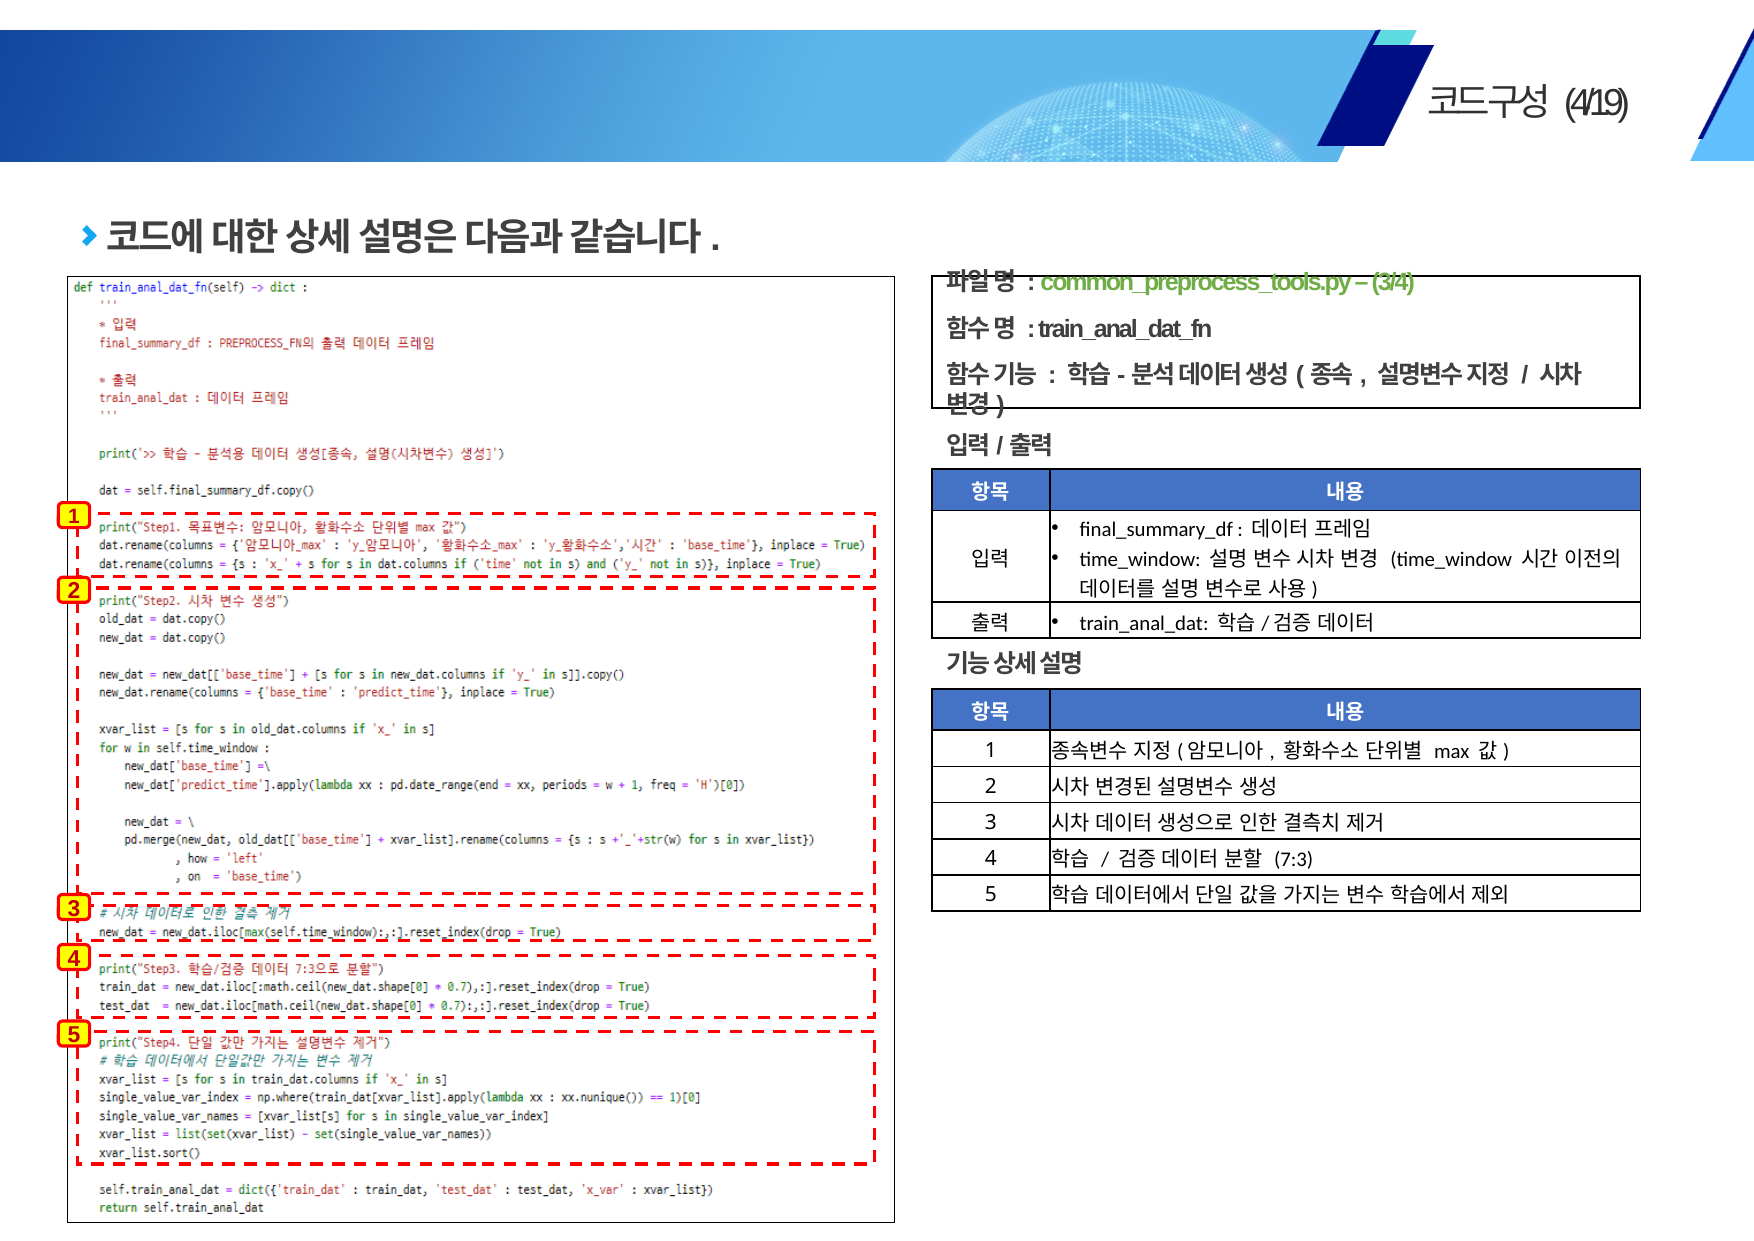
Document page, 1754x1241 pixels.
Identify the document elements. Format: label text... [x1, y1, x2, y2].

table_cell 3 [933, 803, 1049, 838]
table_cell train_anal_dat: 학습/검증 데이터 [1051, 603, 1640, 637]
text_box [58, 894, 875, 941]
text_box 기능 상세 설명 [931, 640, 1285, 685]
picture [0, 0, 1754, 1240]
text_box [58, 577, 875, 894]
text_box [58, 1021, 875, 1165]
table_cell 1 [933, 731, 1049, 766]
text_box 코드 구성 (4/19) [1412, 70, 1646, 131]
table_cell 입력 [933, 511, 1049, 601]
table_header 항목 [933, 470, 1049, 510]
table_cell 5 [933, 876, 1049, 910]
table_cell 학습 / 검증 데이터 분할 (7:3) [1051, 840, 1640, 874]
text_box 코드에 대한 상세 설명은 다음과 같습니다. [67, 183, 1703, 266]
text_box 입력/출력 [931, 422, 1285, 467]
table_cell 4 [933, 840, 1049, 874]
table_header 항목 [933, 690, 1049, 729]
table_cell 종속변수 지정(암모니아, 황화수소 단위별 max 값) [1051, 731, 1640, 766]
text_box 파일 명 : common_preprocess_tools.py – (3/4) 함수 명 : train_anal_dat_fn 함수 기능 : 학습-분석 데이터 생성(종속, 설명변수 지정 / 시차 변경) [931, 275, 1641, 409]
table_cell 2 [933, 767, 1049, 802]
table_cell final_summary_df : 데이터 프레임 time_window: 설명 변수 시차 변경 (time_window 시간 이전의 데이터를 설명 변수로 사용) [1051, 511, 1640, 601]
text_box 세부 과제명 : IoT 빅데이터 및 인공지능 기반의 축산 악취 실시간 조기 예,경보 알고리즘 개발 및 실증 연구 [36, 17, 1301, 92]
table_cell 출력 [933, 603, 1049, 637]
table_header 내용 [1051, 690, 1640, 729]
table_cell 시차 변경된 설명변수 생성 [1051, 767, 1640, 802]
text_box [58, 944, 875, 1018]
table_header 내용 [1051, 470, 1640, 510]
text_box 별첨 [1319, 70, 1412, 131]
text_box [58, 502, 875, 577]
table_cell 학습 데이터에서 단일 값을 가지는 변수 학습에서 제외 [1051, 876, 1640, 910]
table_cell 시차 데이터 생성으로 인한 결측치 제거 [1051, 803, 1640, 838]
